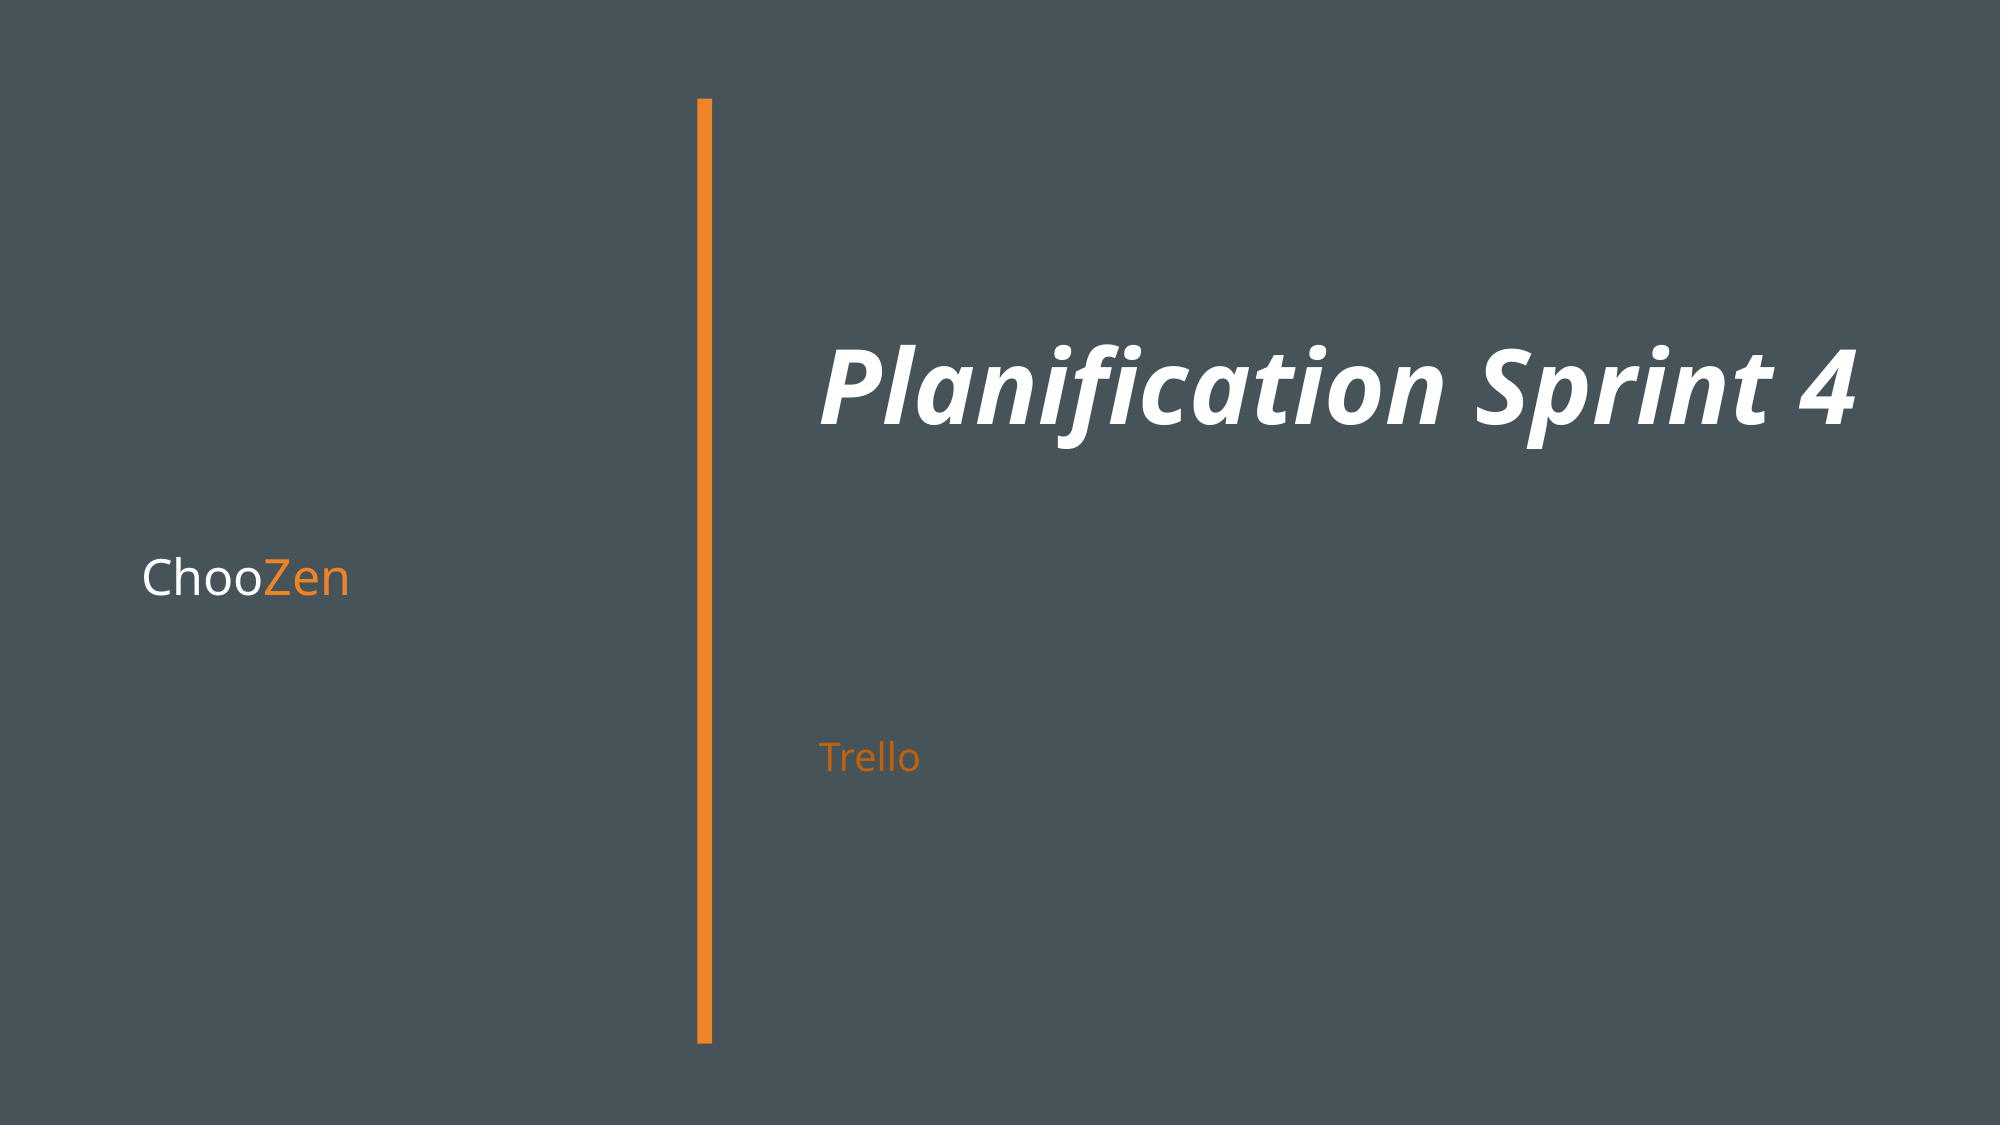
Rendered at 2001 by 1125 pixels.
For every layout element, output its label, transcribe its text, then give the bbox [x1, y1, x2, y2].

list Planification Sprint 4 [803, 193, 1895, 572]
text_box Trello [803, 716, 1945, 795]
title ChooZen [125, 434, 624, 717]
